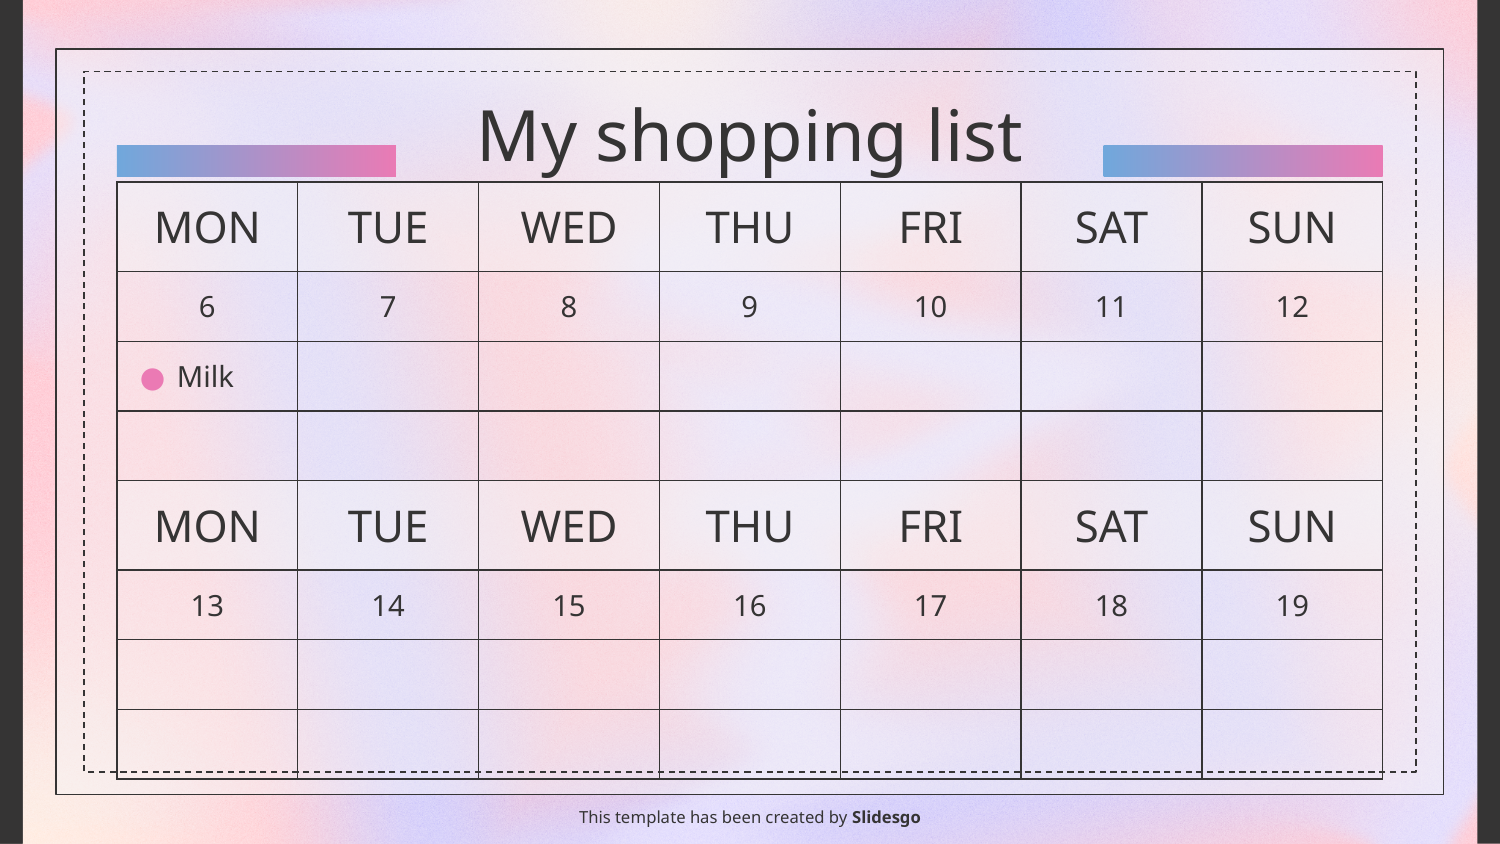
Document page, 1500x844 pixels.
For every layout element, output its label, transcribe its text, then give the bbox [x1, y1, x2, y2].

table_cell SUN [1203, 481, 1382, 569]
table_header TUE [298, 183, 478, 271]
table_cell 6 [118, 272, 297, 341]
table_cell 9 [660, 272, 840, 341]
table_cell [1203, 640, 1382, 709]
table_cell TUE [298, 481, 478, 569]
text_box This template has been created by Slidesgo [509, 792, 991, 841]
table_header SUN [1203, 183, 1382, 271]
table_cell [660, 412, 840, 480]
table_cell [118, 412, 297, 480]
table_cell 8 [479, 272, 659, 341]
table_cell [841, 710, 1020, 778]
table_cell [660, 342, 840, 410]
table_cell 16 [660, 571, 840, 639]
table_cell Milk [118, 342, 297, 410]
table_cell [298, 710, 478, 778]
table_cell [841, 342, 1020, 410]
table_header SAT [1022, 183, 1201, 271]
table_cell 11 [1022, 272, 1201, 341]
table_cell [1203, 342, 1382, 410]
table_cell 13 [118, 571, 297, 639]
table_cell [118, 640, 297, 709]
table_cell [1022, 412, 1201, 480]
table_cell [1022, 640, 1201, 709]
text_box [116, 145, 396, 177]
table_cell 18 [1022, 571, 1201, 639]
table_cell [479, 342, 659, 410]
table_cell 7 [298, 272, 478, 341]
table_cell [298, 342, 478, 410]
table_cell 14 [298, 571, 478, 639]
table_cell [1203, 412, 1382, 480]
table_header WED [479, 183, 659, 271]
table_cell 15 [479, 571, 659, 639]
table_cell WED [479, 481, 659, 569]
table_cell 12 [1203, 272, 1382, 341]
table_cell [118, 710, 297, 778]
table_cell THU [660, 481, 840, 569]
table_cell [841, 412, 1020, 480]
table_cell SAT [1022, 481, 1201, 569]
table_header MON [118, 183, 297, 271]
table_header THU [660, 183, 840, 271]
title My shopping list [116, 76, 1383, 169]
table_cell [479, 710, 659, 778]
table_cell [298, 412, 478, 480]
table_cell [1203, 710, 1382, 778]
table_cell [1022, 342, 1201, 410]
table_cell [841, 640, 1020, 709]
text_box [1103, 145, 1383, 177]
table_cell [298, 640, 478, 709]
table_header FRI [841, 183, 1020, 271]
table_cell FRI [841, 481, 1020, 569]
table_cell [479, 412, 659, 480]
table_cell [660, 640, 840, 709]
table_header [23, 0, 1477, 844]
table_cell [1022, 710, 1201, 778]
table_cell 17 [841, 571, 1020, 639]
table_cell 10 [841, 272, 1020, 341]
table_cell MON [118, 481, 297, 569]
table_cell [660, 710, 840, 778]
table_cell [479, 640, 659, 709]
table_cell 19 [1203, 571, 1382, 639]
